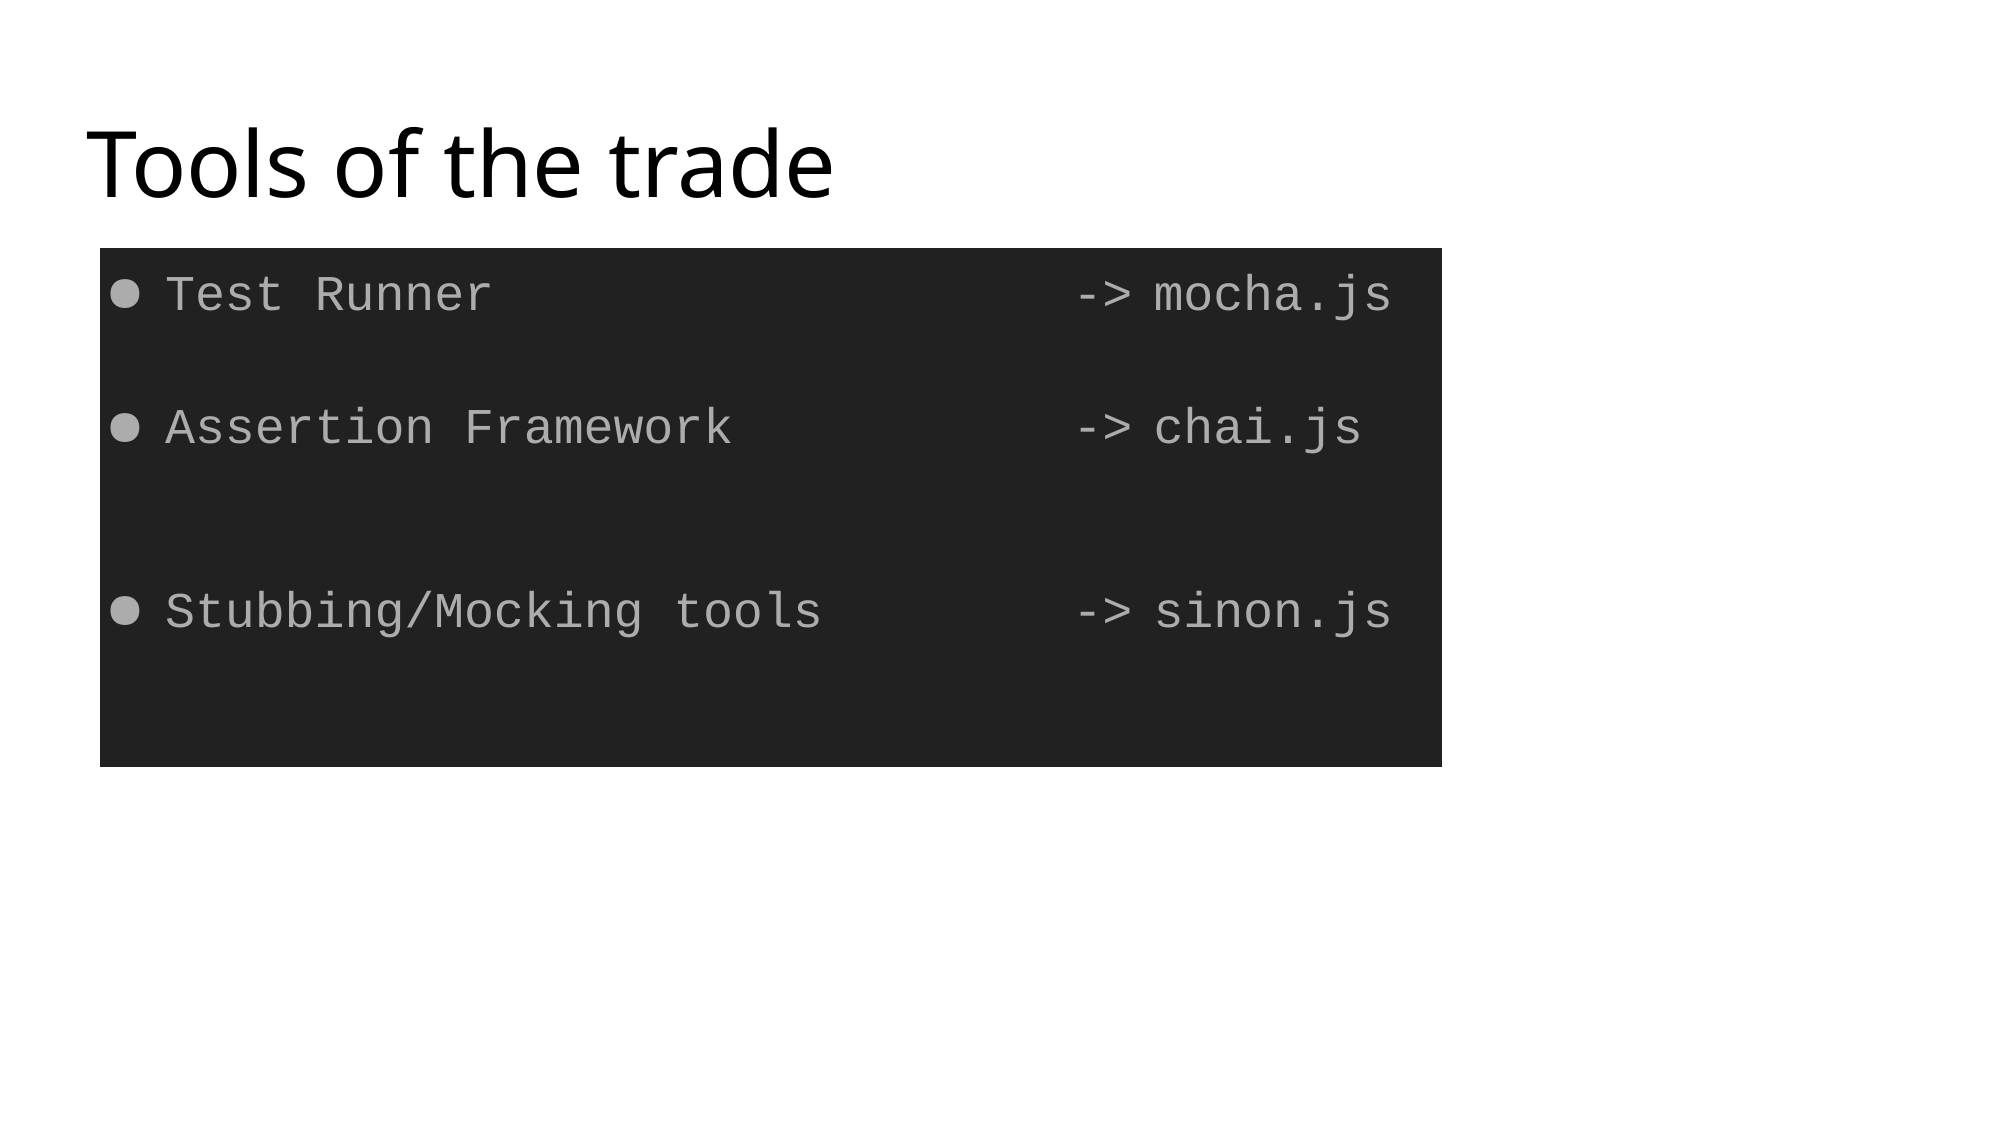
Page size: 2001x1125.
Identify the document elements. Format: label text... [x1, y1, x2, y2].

table_header Test Runner [100, 248, 1005, 415]
table_header mocha.js [1142, 248, 1442, 415]
table_cell -> [1005, 599, 1142, 767]
table_cell Assertion Framework [100, 413, 1005, 599]
table_header -> [1005, 248, 1142, 415]
table_cell sinon.js [1142, 599, 1442, 767]
title Tools of the trade [84, 64, 930, 255]
table_cell chai.js [1142, 415, 1442, 599]
table_cell -> [1005, 415, 1142, 599]
table_cell Stubbing/Mocking tools [100, 596, 1005, 767]
